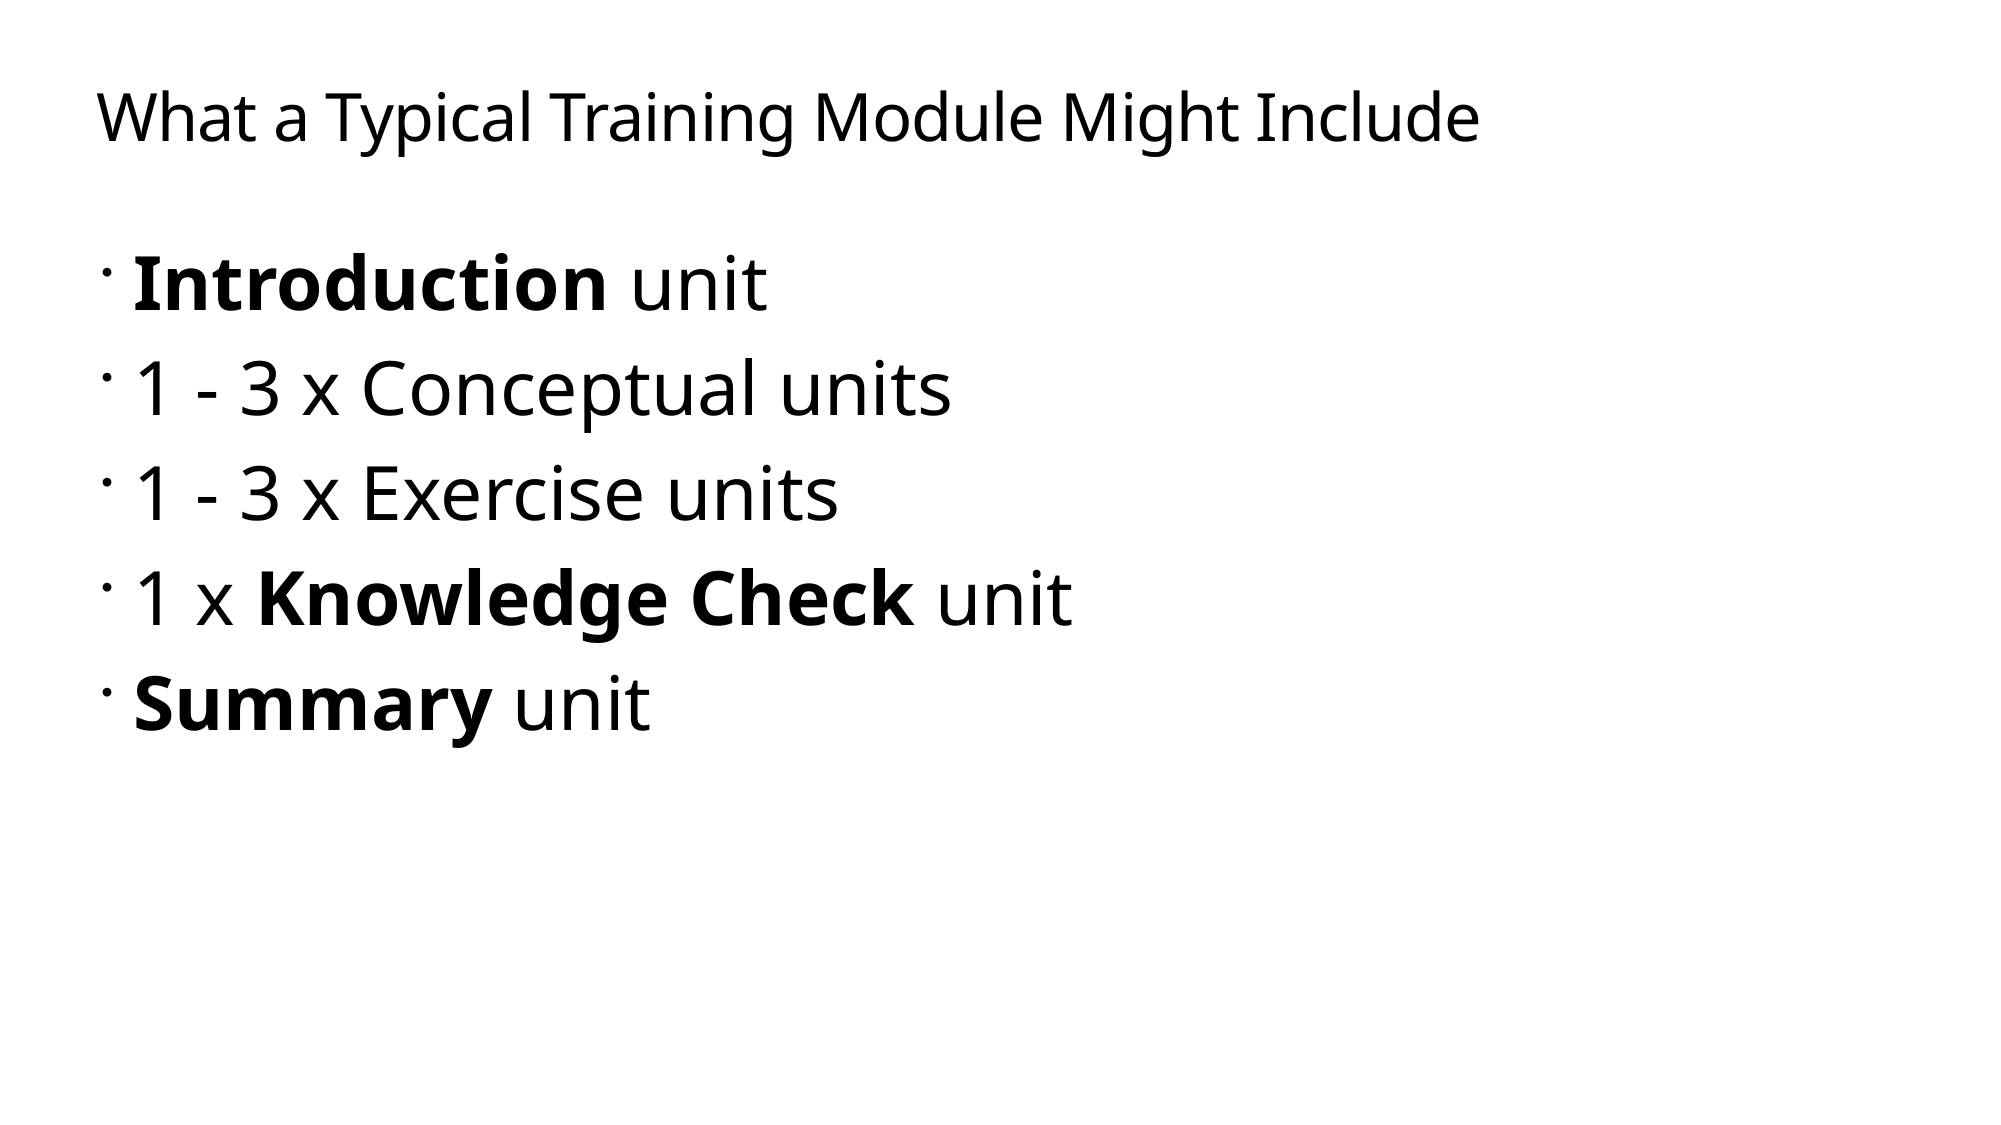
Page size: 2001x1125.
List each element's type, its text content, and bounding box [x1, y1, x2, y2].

list Introduction unit 1 - 3 x Conceptual units 1 - 3 x Exercise units 1 x Knowledge Check unit Summary unit [95, 235, 1904, 763]
title What a Typical Training Module Might Include [96, 75, 1904, 166]
